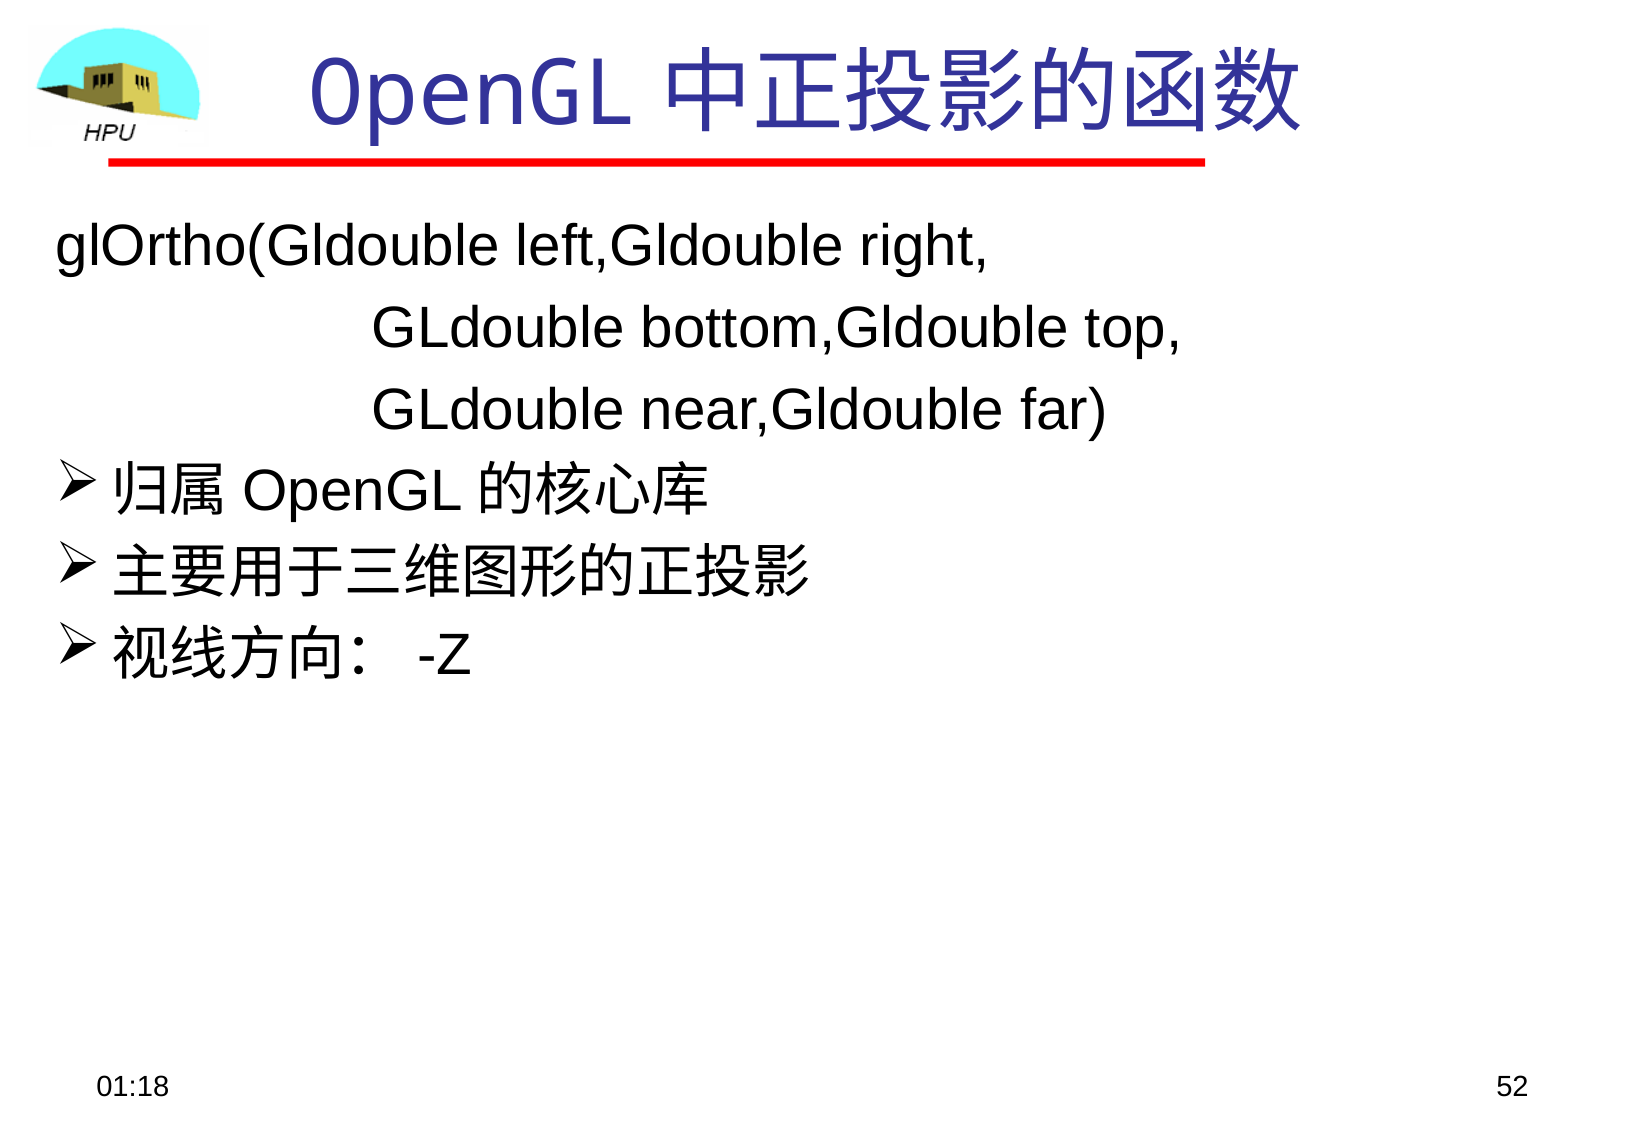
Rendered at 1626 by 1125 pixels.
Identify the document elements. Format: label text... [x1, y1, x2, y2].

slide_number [80, 1059, 461, 1113]
slide_number 52 [1164, 1059, 1544, 1113]
list glOrtho(Gldouble left,Gldouble right, GLdouble bottom,Gldouble top, GLdouble near,Gldouble far) 归属OpenGL的核心库 主要用于三维图形的正投影 视线方向：-Z [40, 200, 1598, 1050]
title OpenGL中正投影的函数 [27, 12, 1585, 163]
